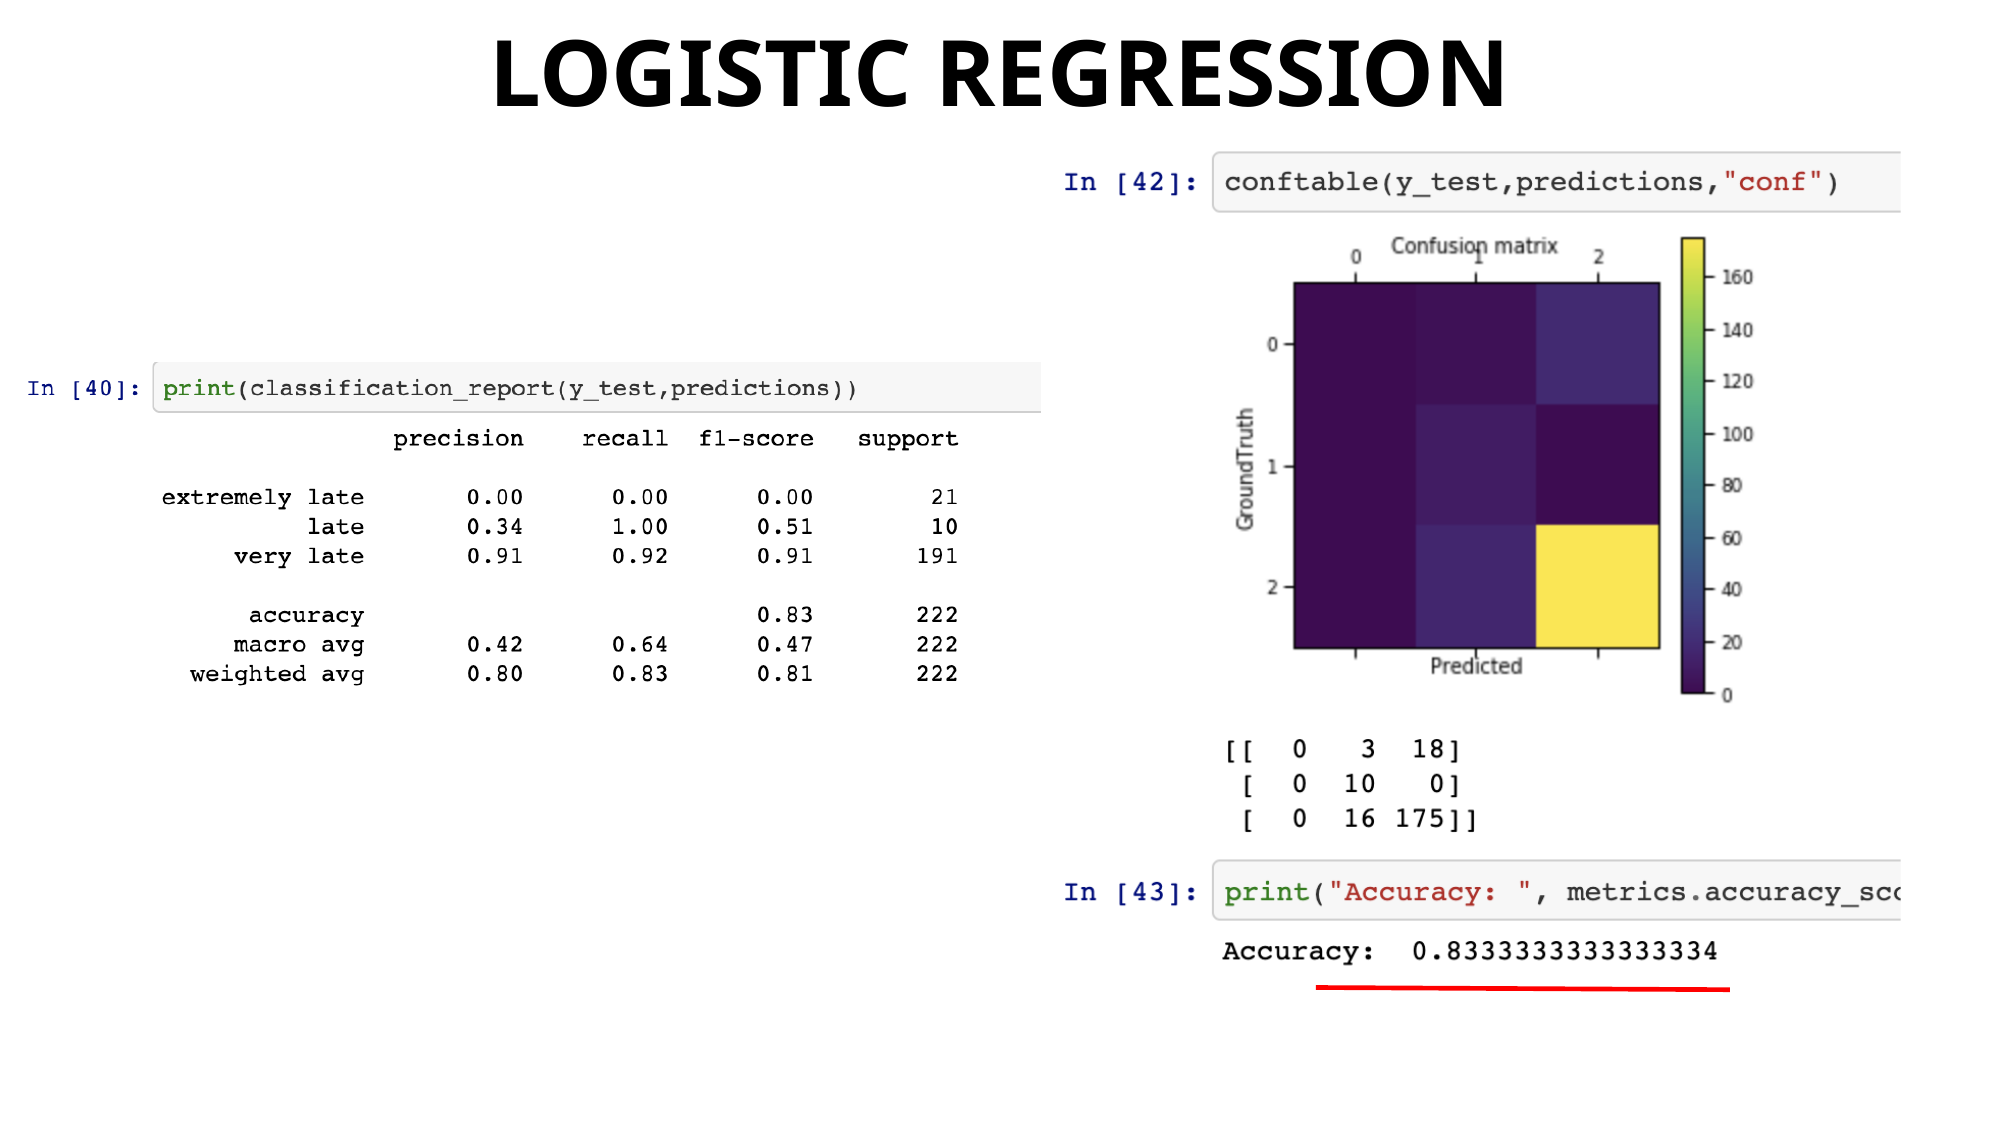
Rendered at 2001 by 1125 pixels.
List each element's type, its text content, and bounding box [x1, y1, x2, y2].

picture [1059, 131, 1901, 988]
picture [26, 362, 1041, 710]
title LOGISTIC REGRESSION [137, 0, 1863, 154]
